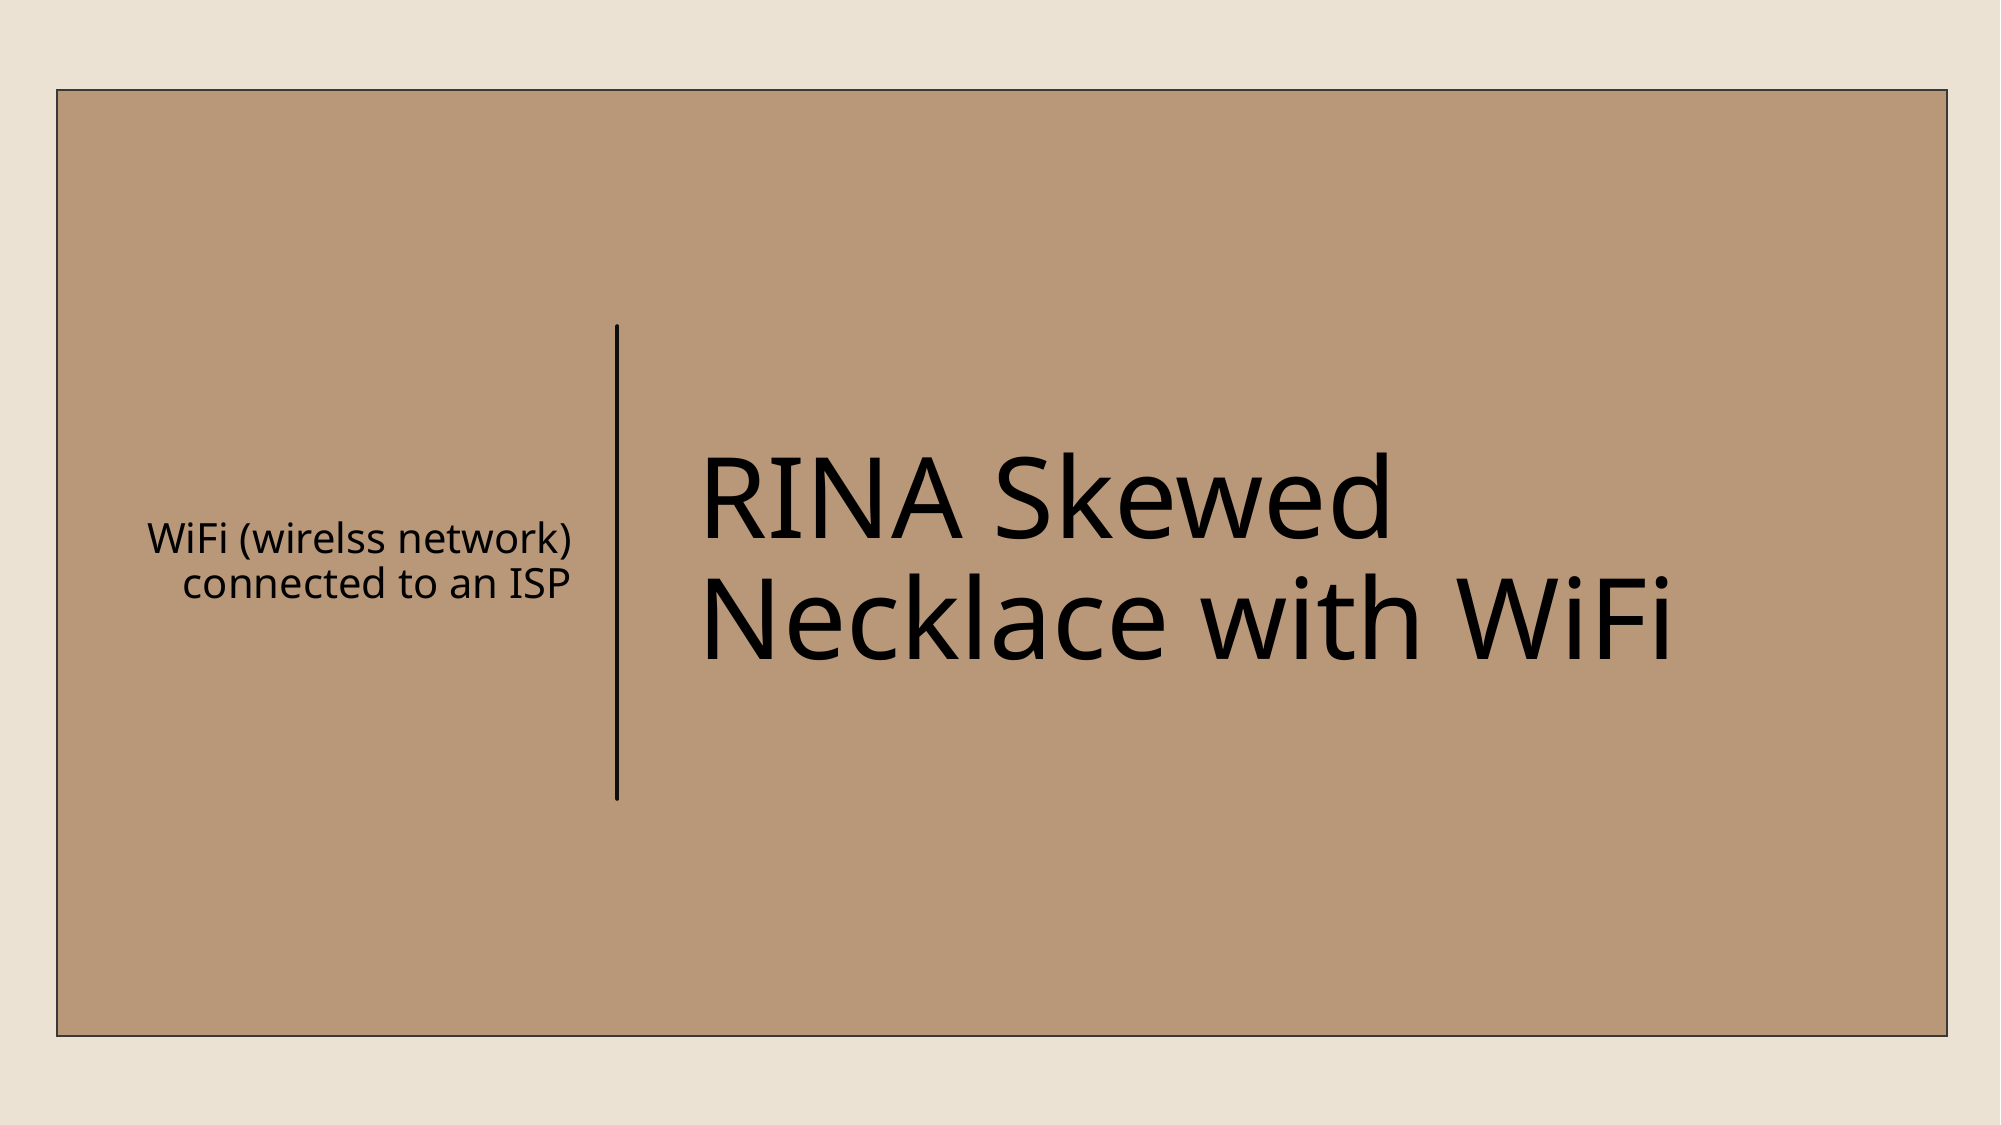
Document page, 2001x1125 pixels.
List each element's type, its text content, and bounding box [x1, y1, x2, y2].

list WiFi (wirelss network) connected to an ISP [90, 208, 587, 917]
title RINA Skewed Necklace with WiFi [645, 208, 1910, 917]
